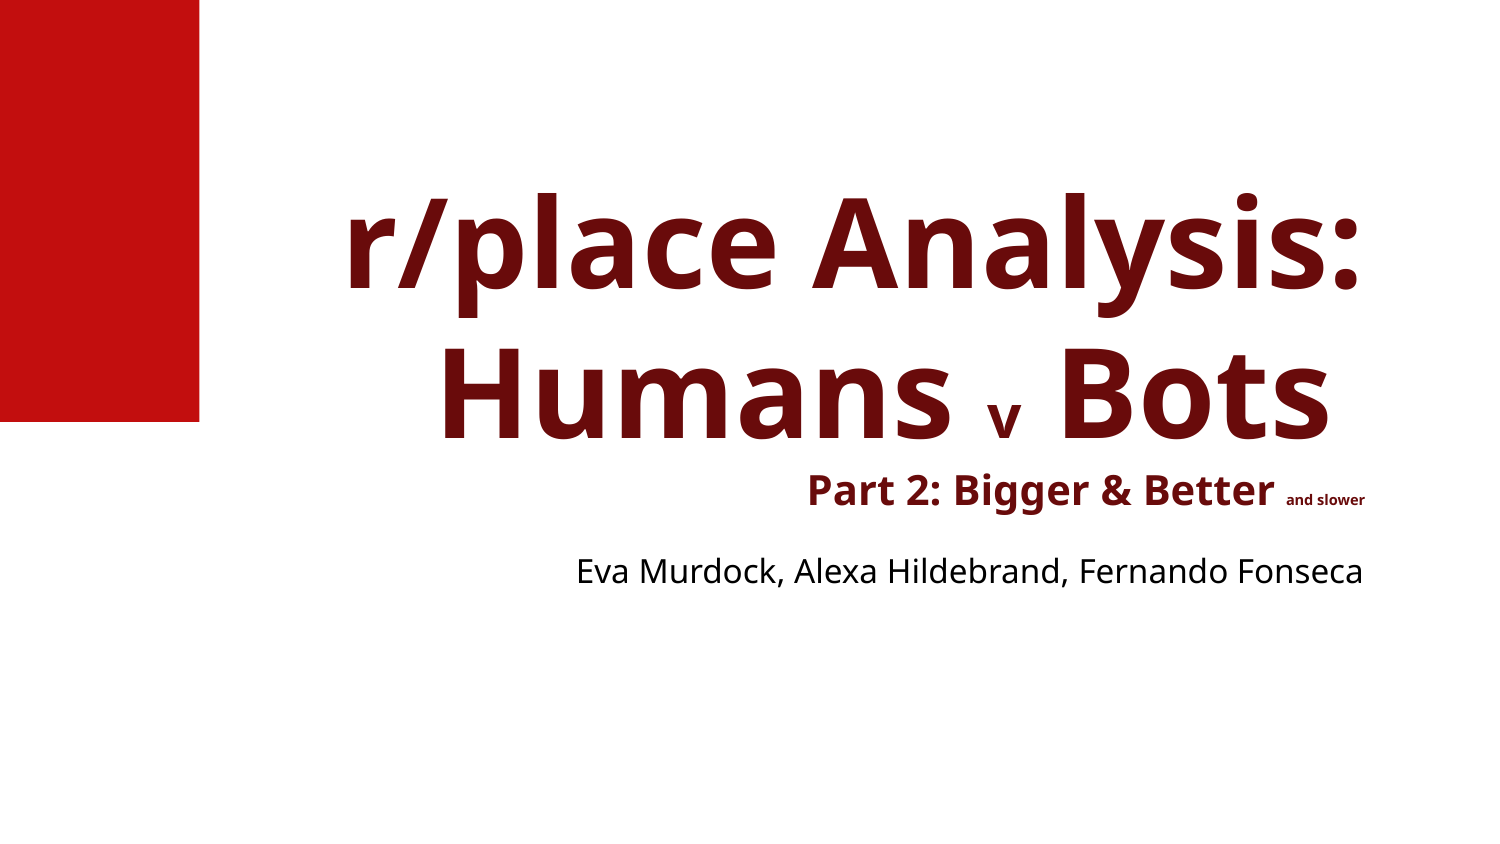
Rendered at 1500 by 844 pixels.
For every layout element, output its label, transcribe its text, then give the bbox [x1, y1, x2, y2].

subtitle Eva Murdock, Alexa Hildebrand, Fernando Fonseca [269, 535, 1381, 627]
title r/place Analysis: Humans v Bots Part 2: Bigger & Better and slower [269, 192, 1381, 529]
